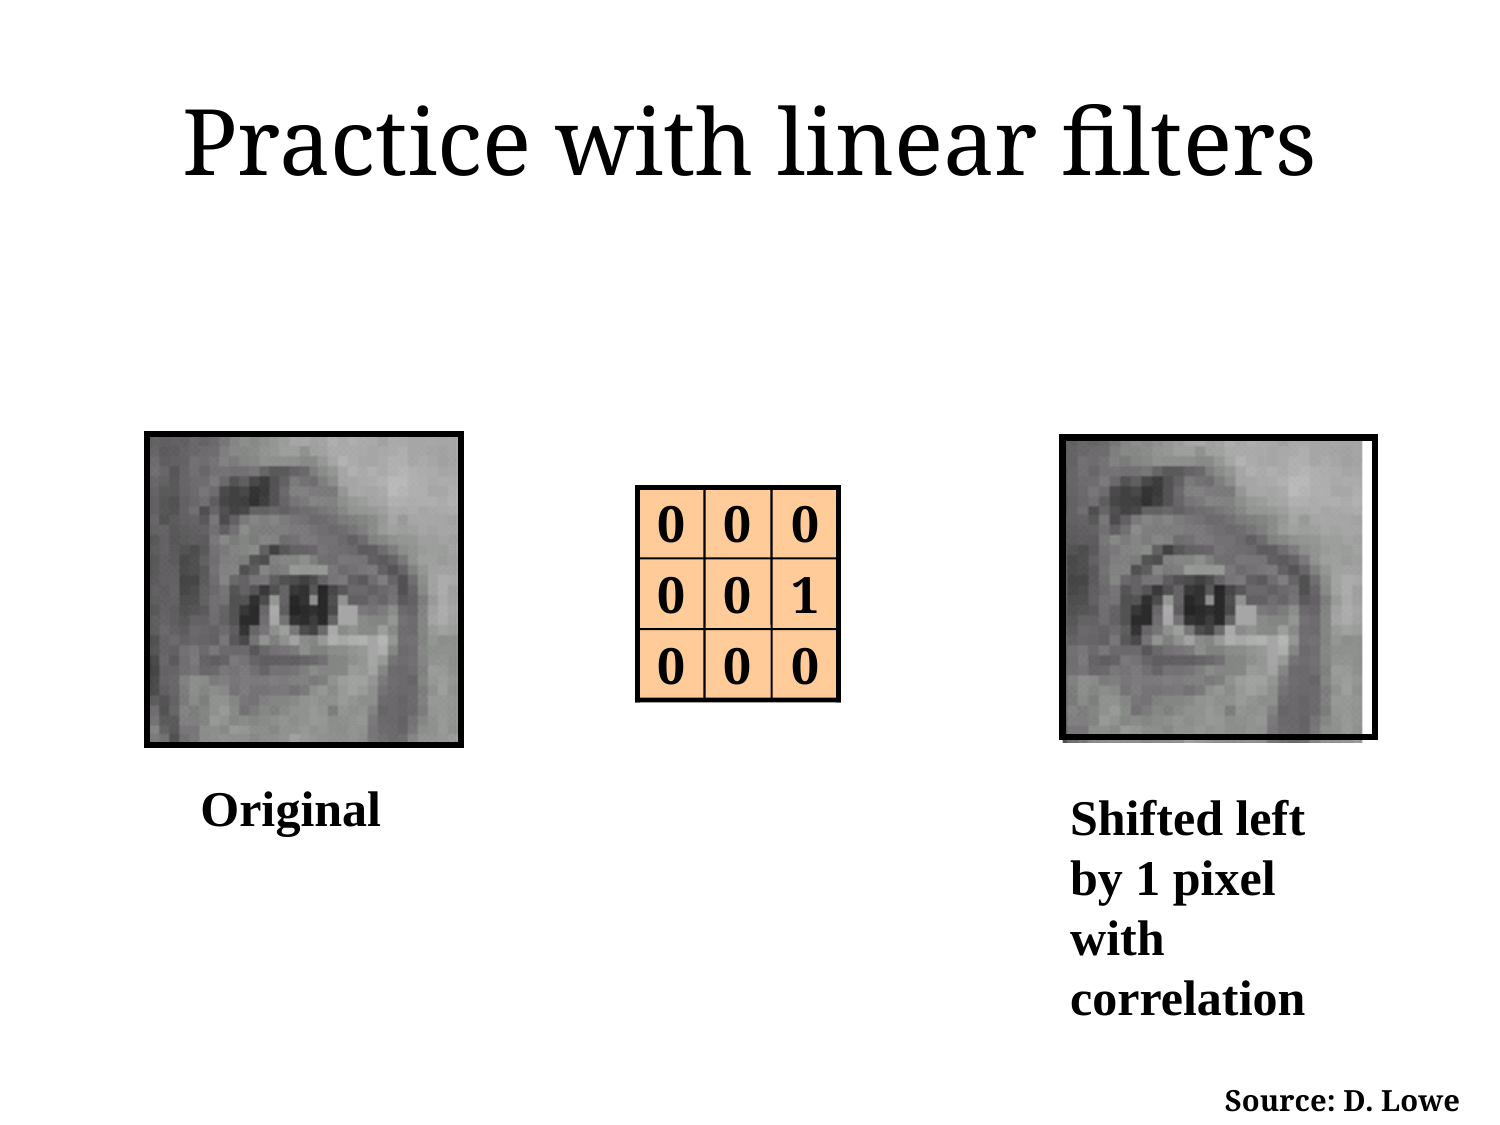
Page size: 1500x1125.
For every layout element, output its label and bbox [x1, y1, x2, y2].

text_box [637, 487, 839, 701]
picture [149, 437, 458, 743]
text_box [1210, 1074, 1476, 1125]
picture [1062, 437, 1363, 743]
text_box [1055, 778, 1385, 1033]
text_box [1363, 437, 1375, 738]
text_box [185, 769, 397, 844]
title [75, 45, 1425, 233]
